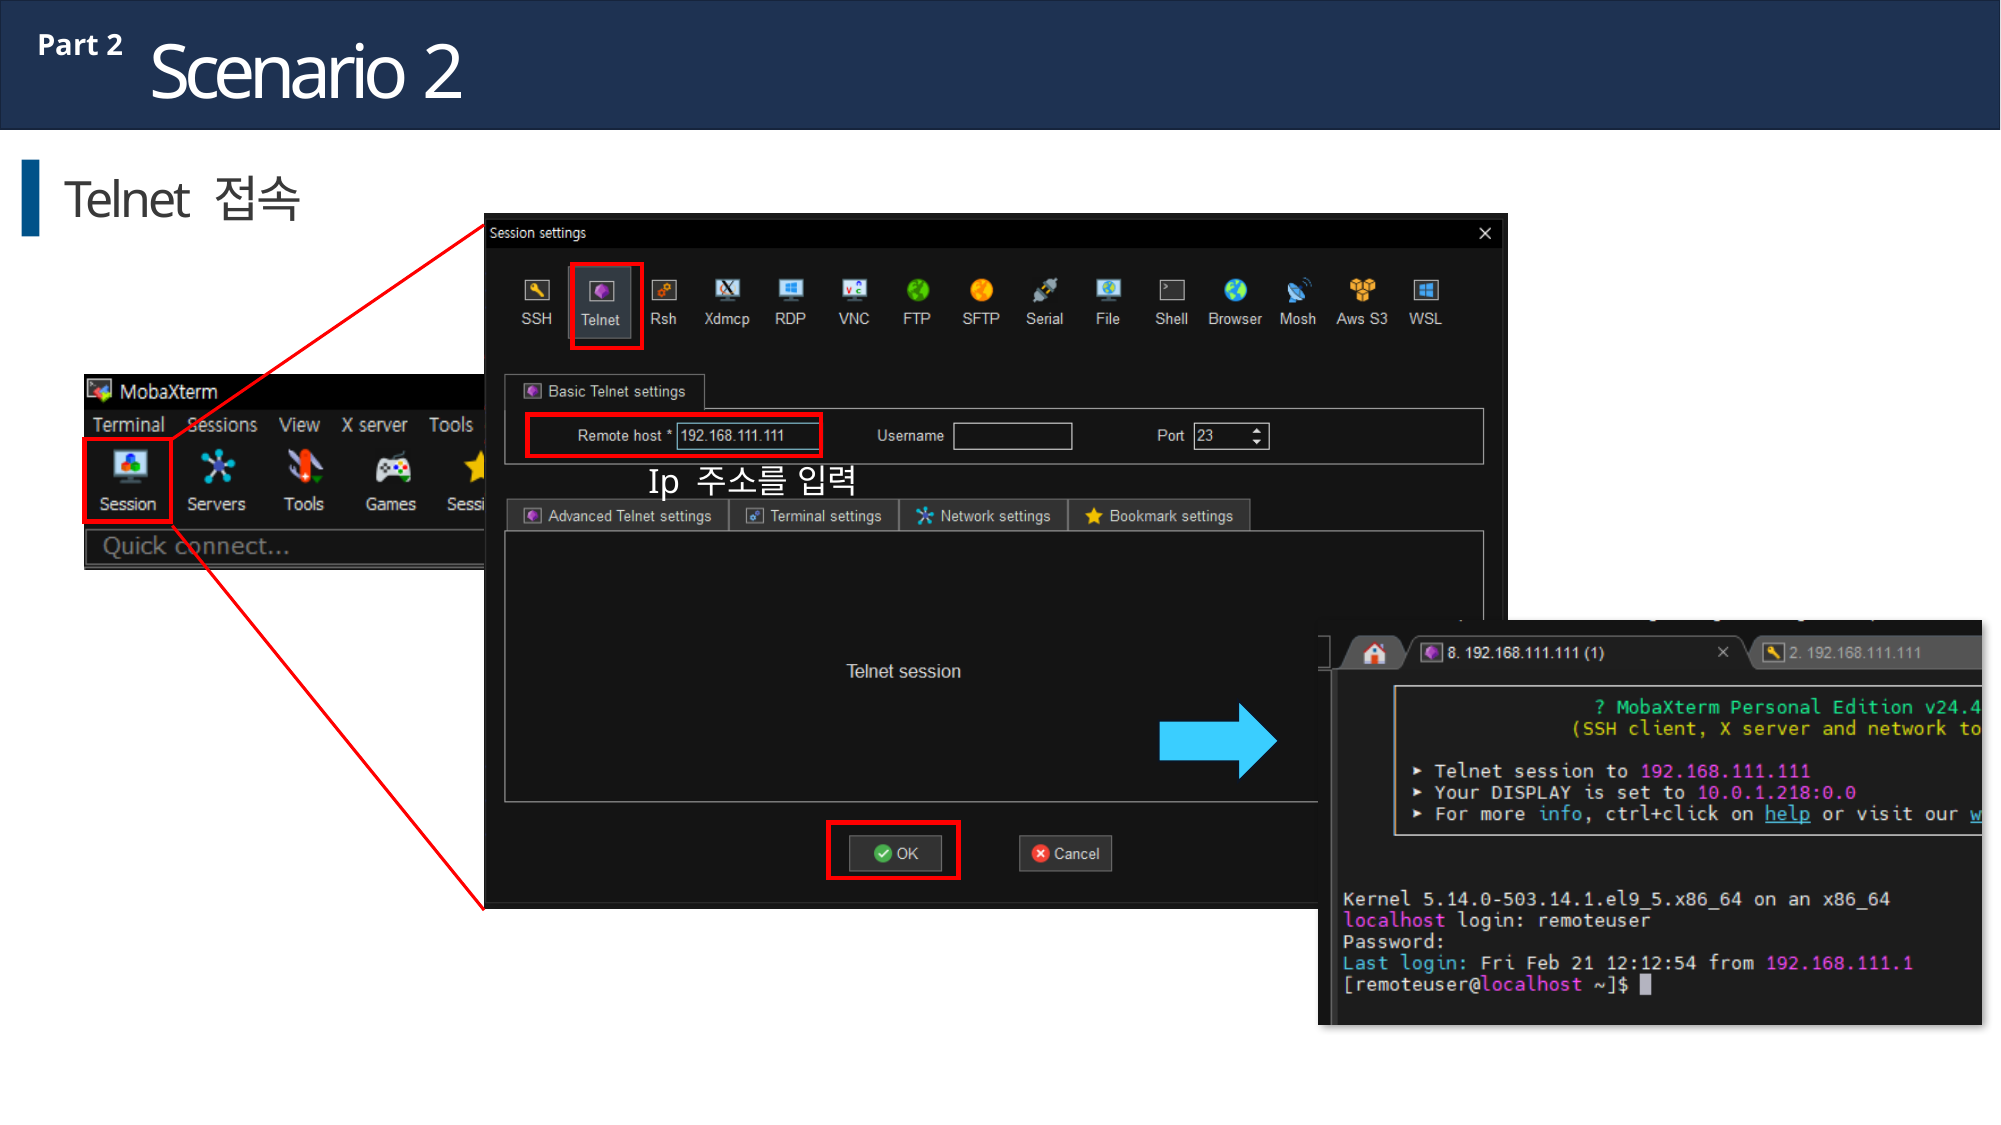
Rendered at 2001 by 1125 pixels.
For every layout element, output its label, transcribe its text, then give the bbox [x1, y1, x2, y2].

picture [84, 213, 1982, 1025]
text_box Part 2 [22, 19, 146, 69]
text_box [172, 224, 485, 439]
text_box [172, 525, 485, 911]
text_box Scenario 2 [134, 16, 480, 122]
text_box [21, 159, 40, 237]
text_box Telnet 접속 [49, 160, 317, 235]
